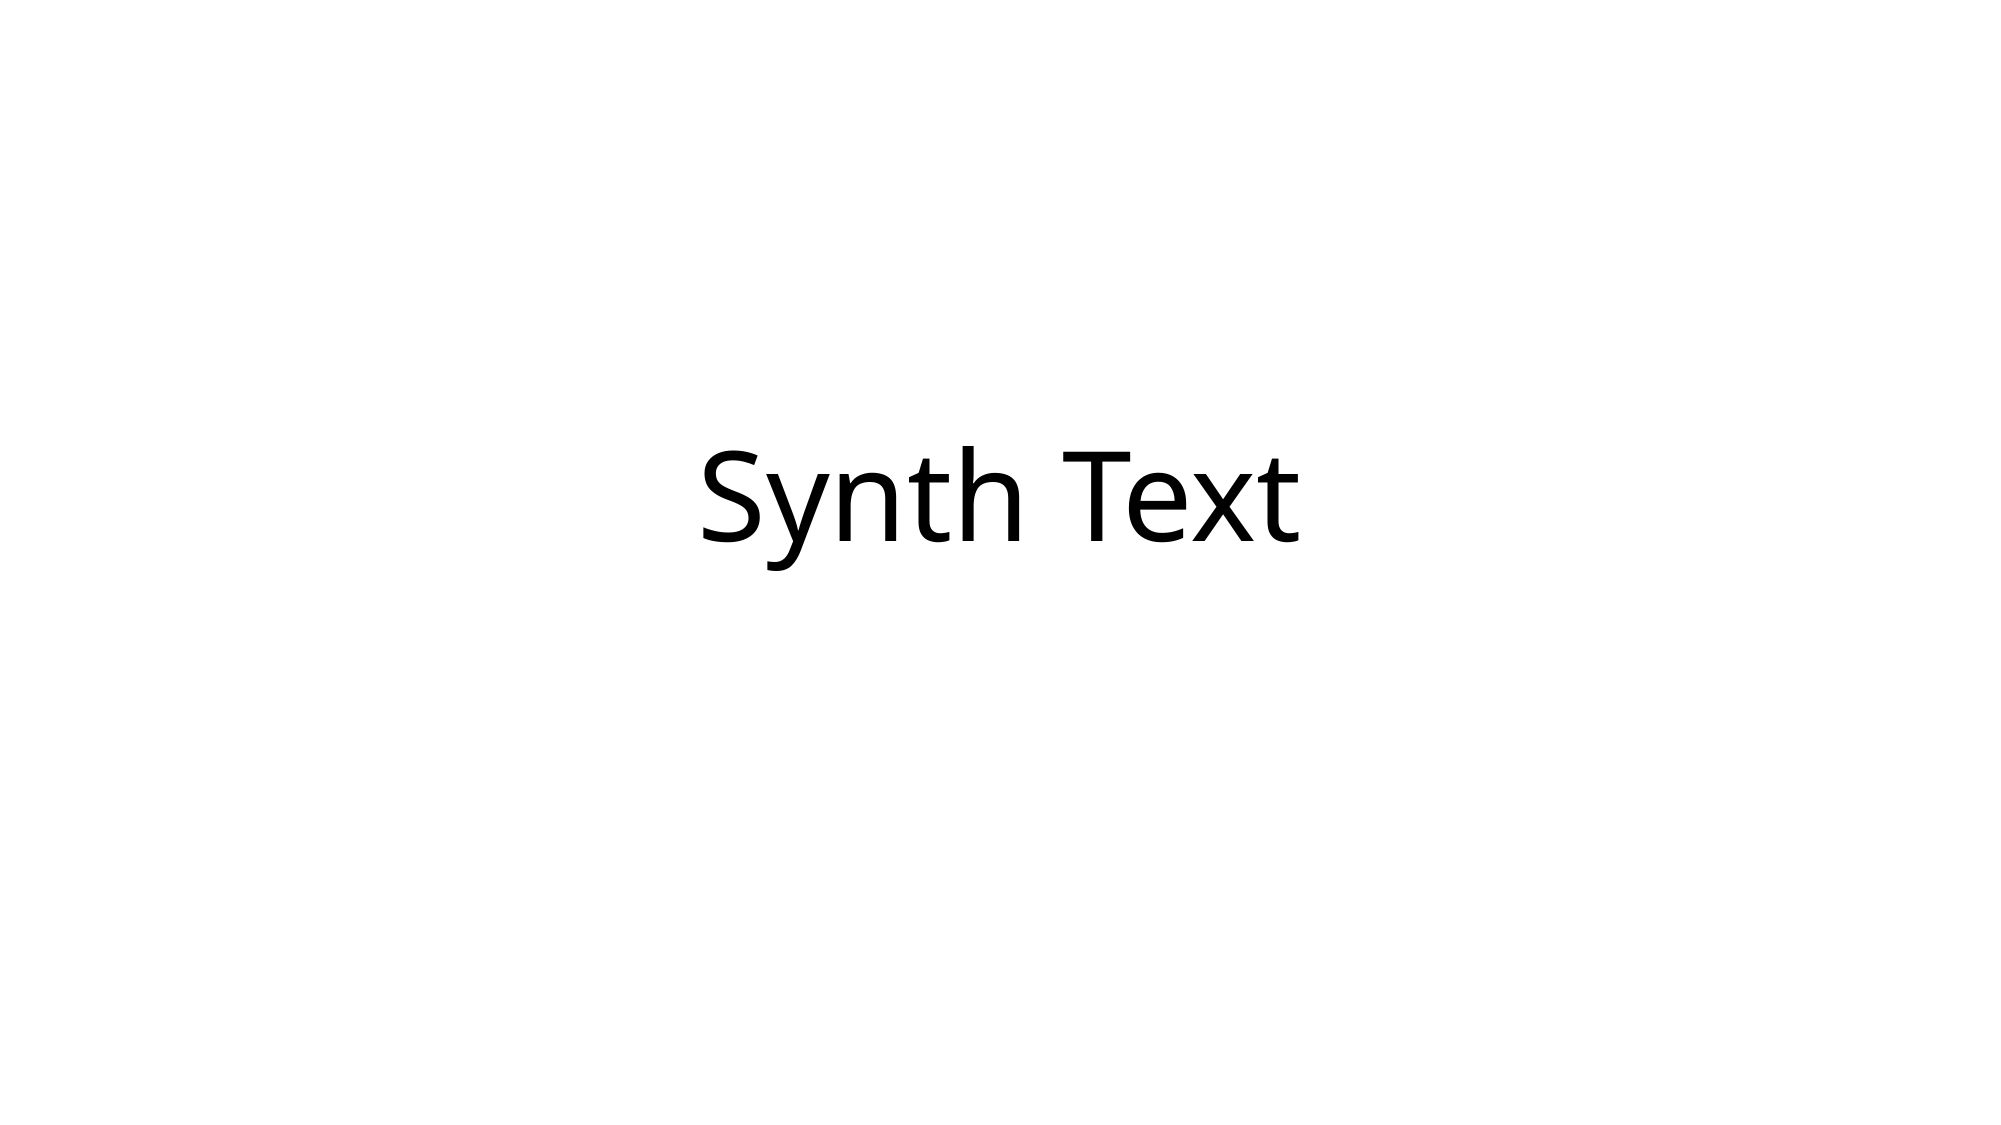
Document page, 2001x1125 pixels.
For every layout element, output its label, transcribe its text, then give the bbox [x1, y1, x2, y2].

title Synth Text [249, 184, 1750, 576]
